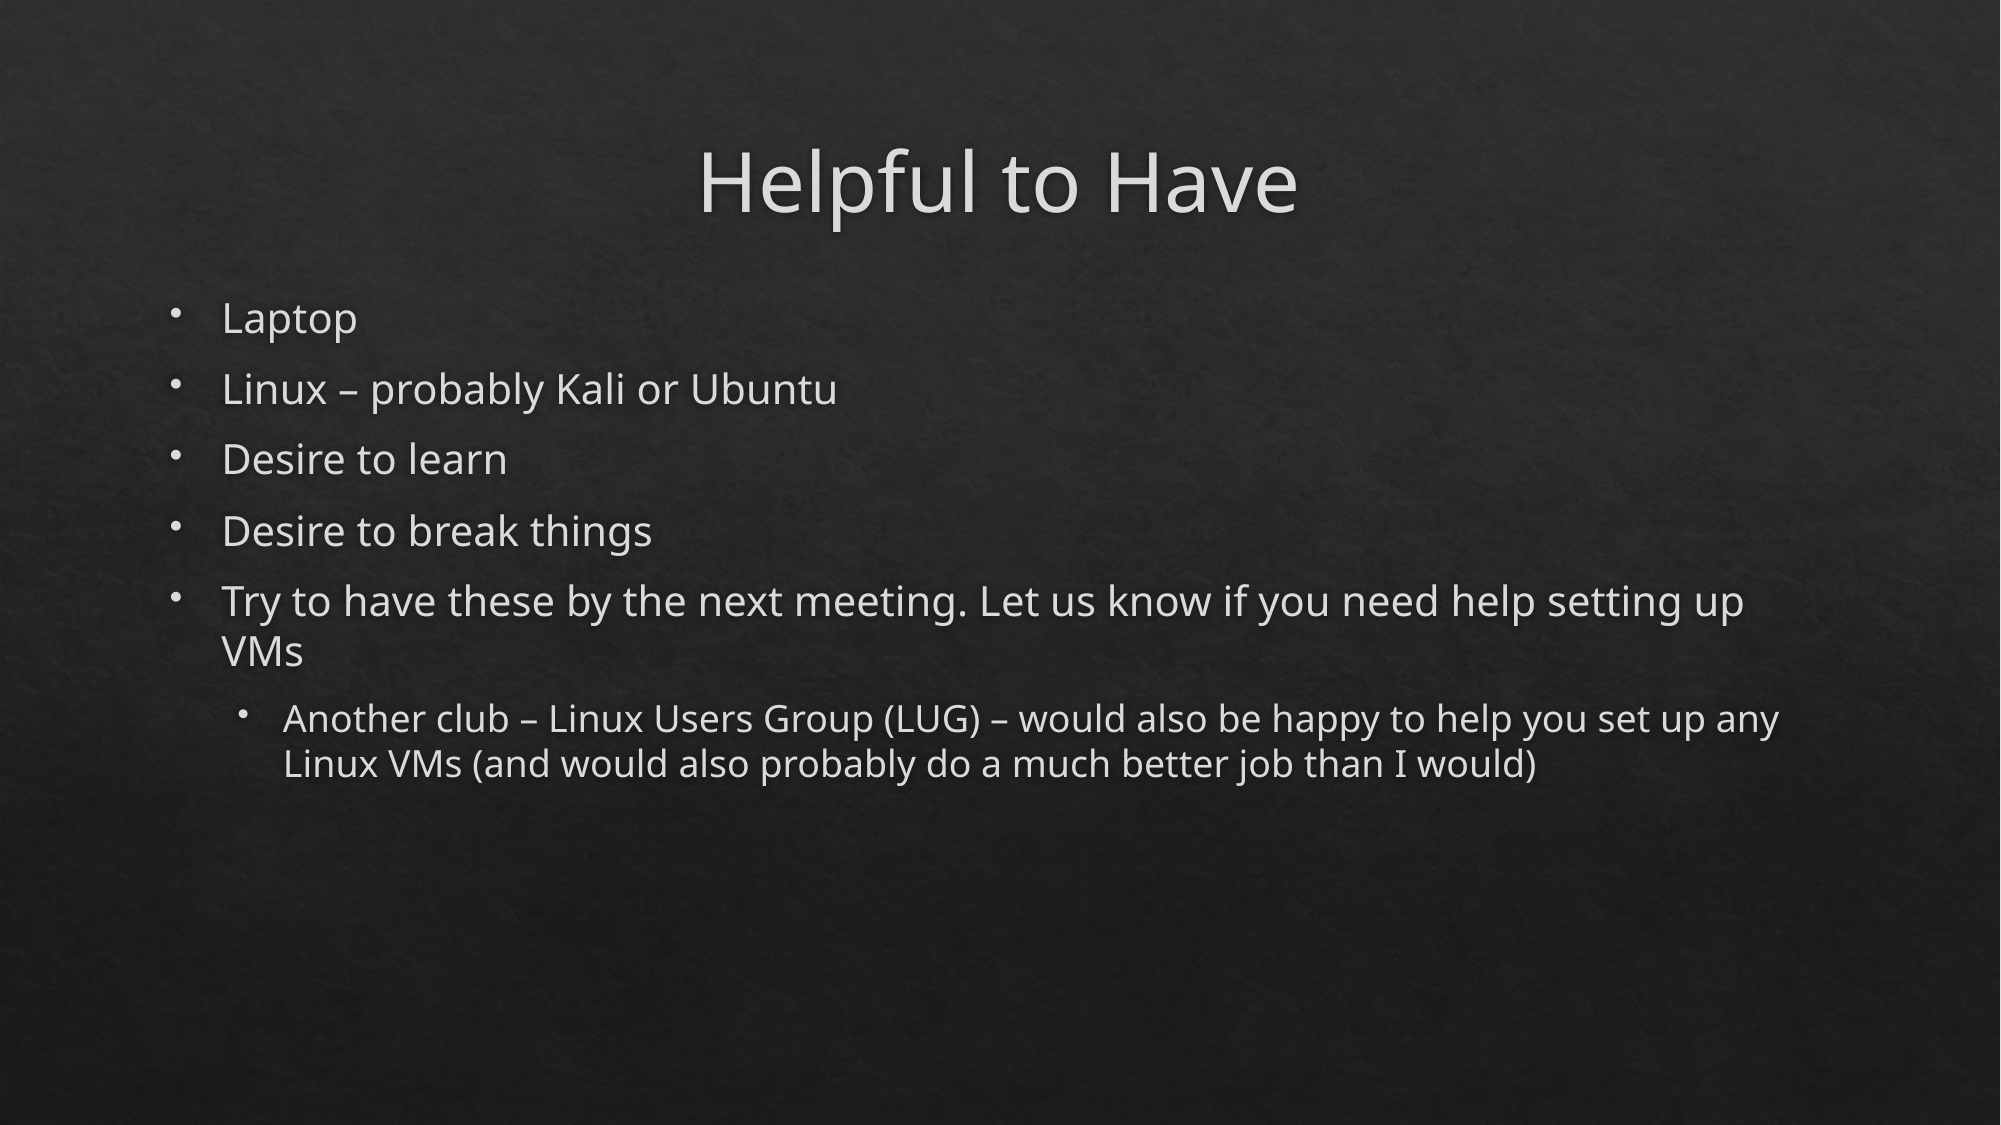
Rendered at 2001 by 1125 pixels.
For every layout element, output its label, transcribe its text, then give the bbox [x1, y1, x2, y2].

list Laptop Linux – probably Kali or Ubuntu Desire to learn Desire to break things Try to have these by the next meeting. Let us know if you need help setting up VMs Another club – Linux Users Group (LUG) – would also be happy to help you set up any Linux VMs (and would also probably do a much better job than I would) [149, 284, 1849, 950]
title Helpful to Have [149, 99, 1849, 260]
